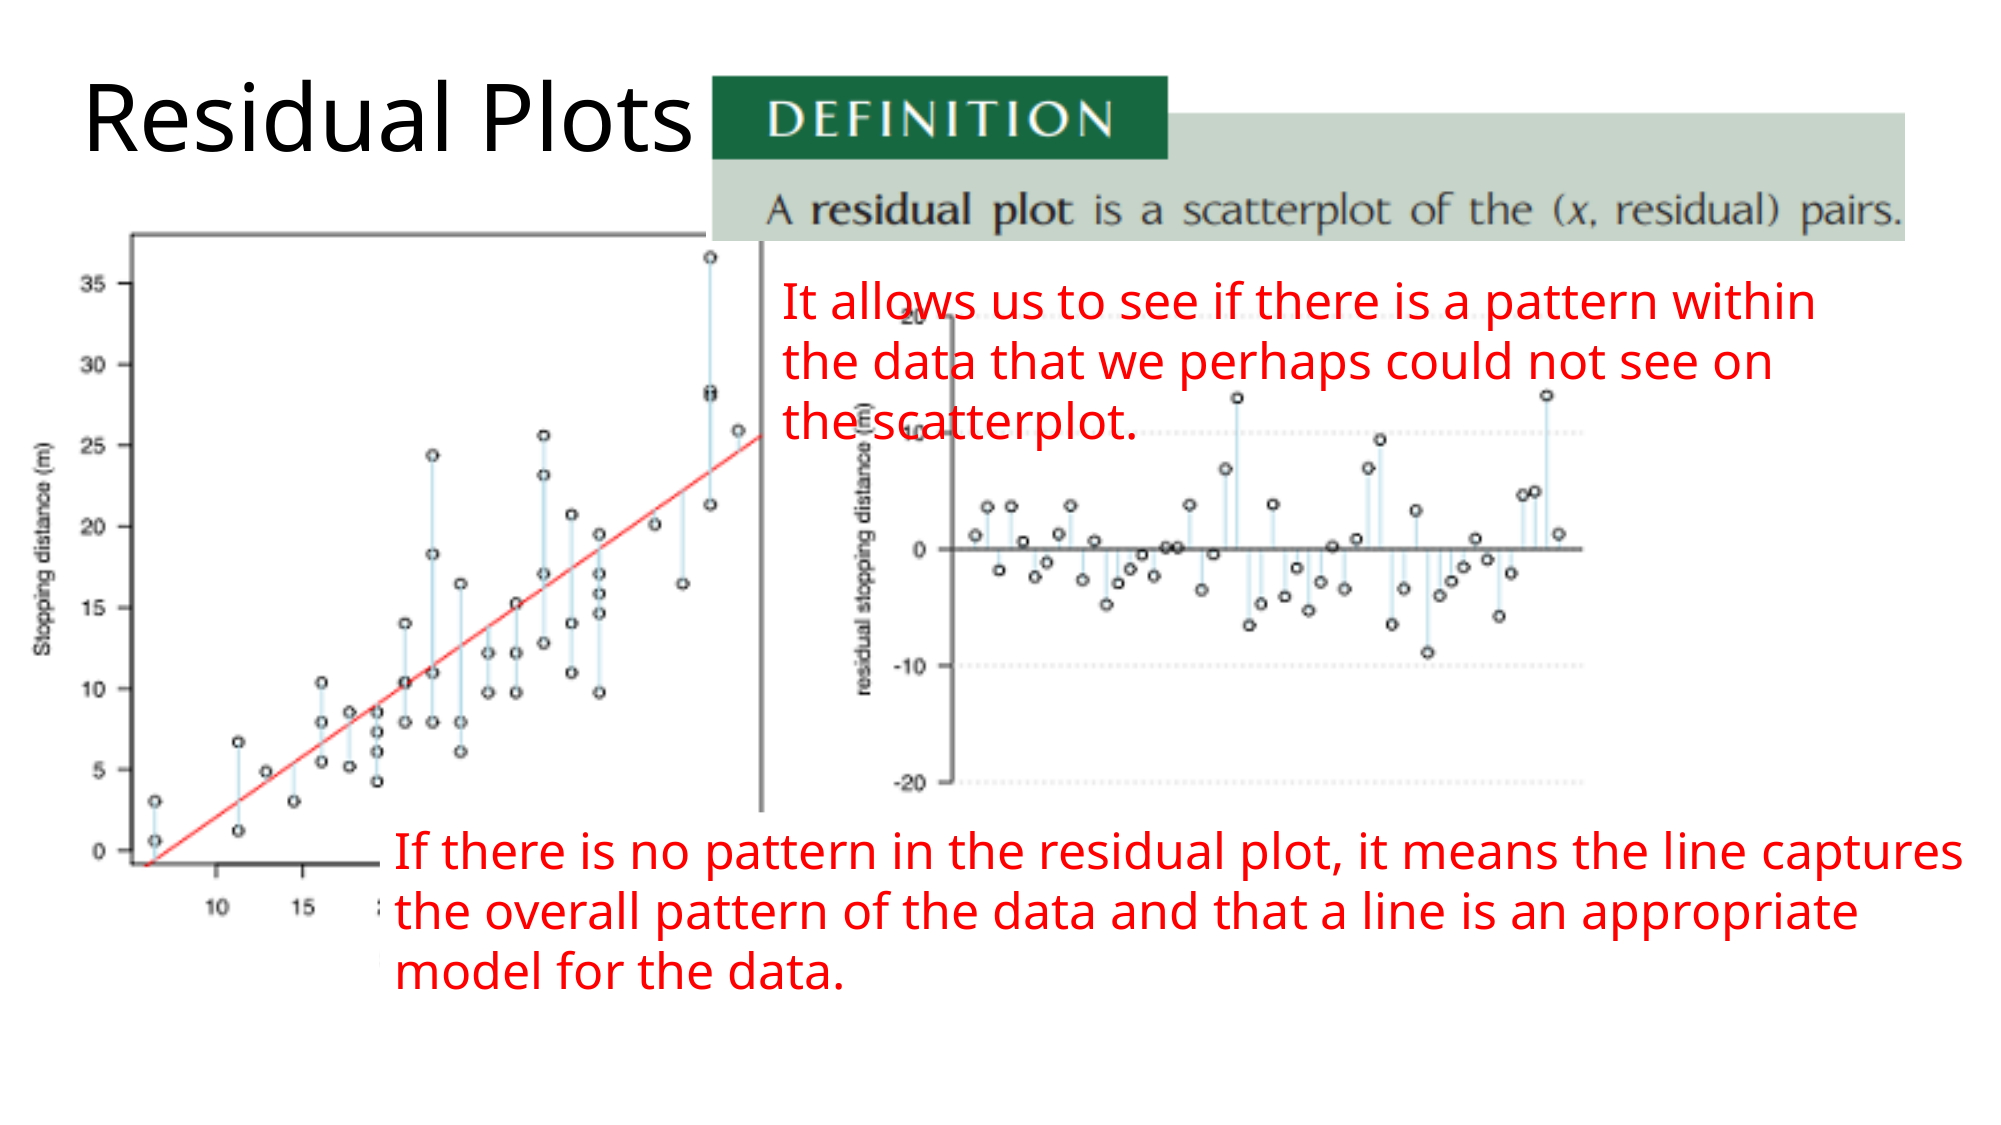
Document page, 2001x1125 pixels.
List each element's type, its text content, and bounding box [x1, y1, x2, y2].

picture [24, 72, 1905, 1000]
text_box Residual Plots [66, 50, 1294, 178]
text_box It allows us to see if there is a pattern within the data that we perhaps could not see on the scatterplot. [1619, 261, 1872, 457]
text_box If there is no pattern in the residual plot, it means the line captures the overall pattern of the data and that a line is an appropriate model for the data. [1609, 812, 1988, 1008]
